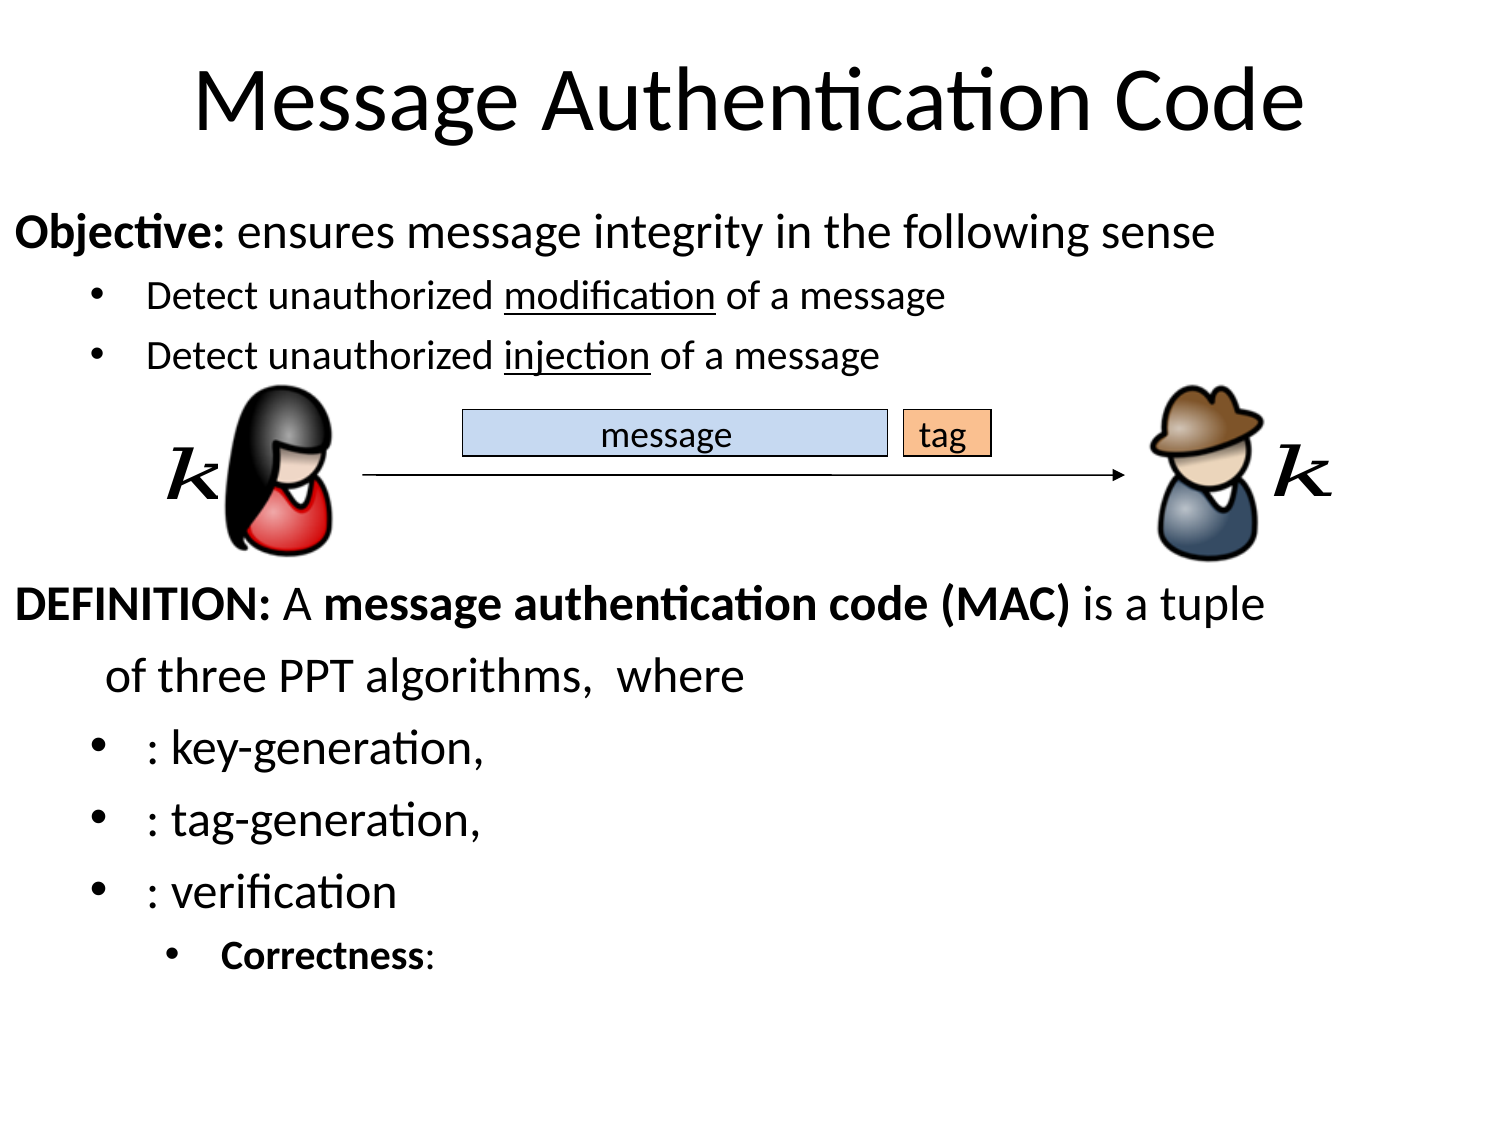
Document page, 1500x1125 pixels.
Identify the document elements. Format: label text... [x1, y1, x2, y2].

title Message Authentication Code [0, 0, 1500, 188]
text_box [362, 468, 1126, 482]
picture [218, 383, 338, 562]
picture [1143, 374, 1271, 566]
